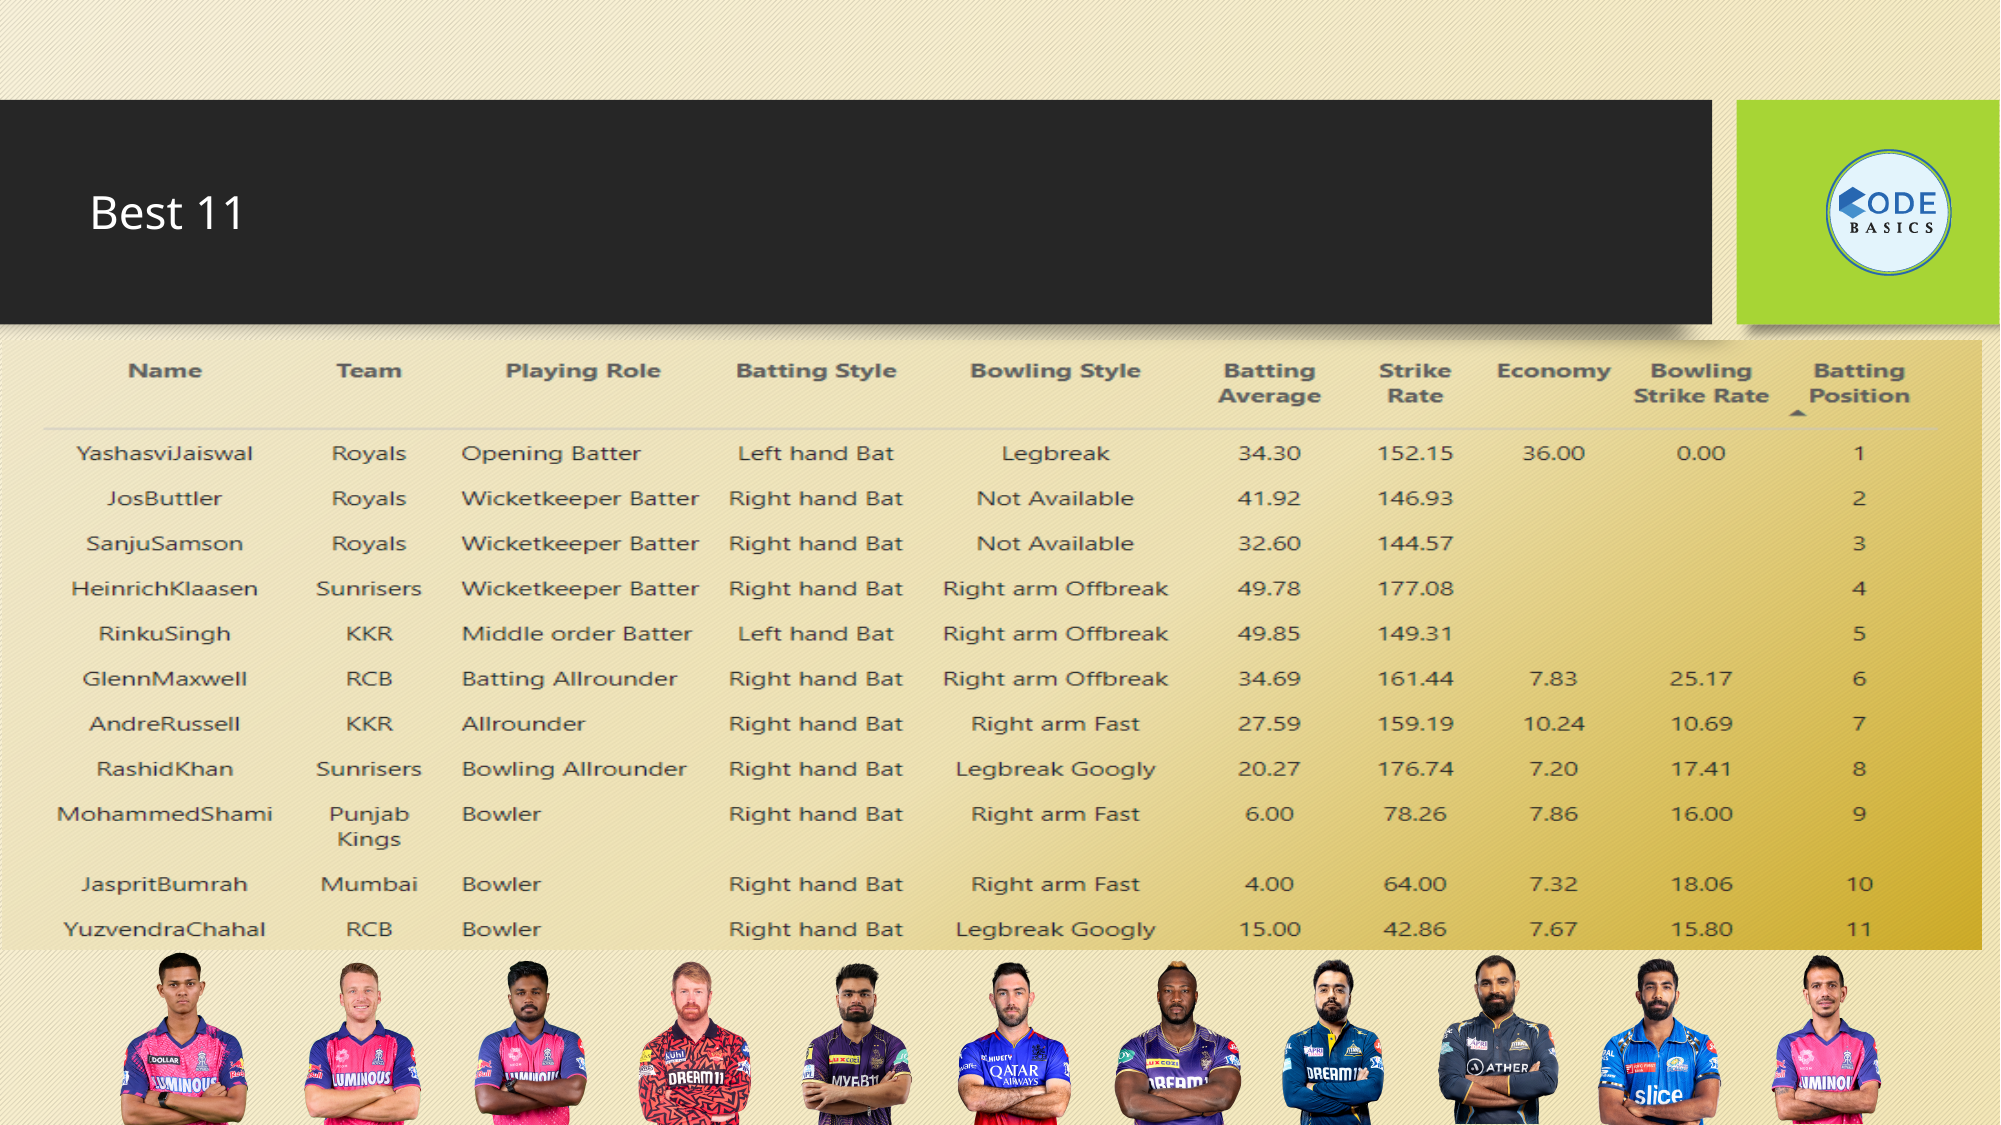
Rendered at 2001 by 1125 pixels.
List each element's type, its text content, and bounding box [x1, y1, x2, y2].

list Best 11 [74, 182, 488, 280]
picture [1762, 141, 2000, 284]
picture [0, 325, 2000, 1125]
